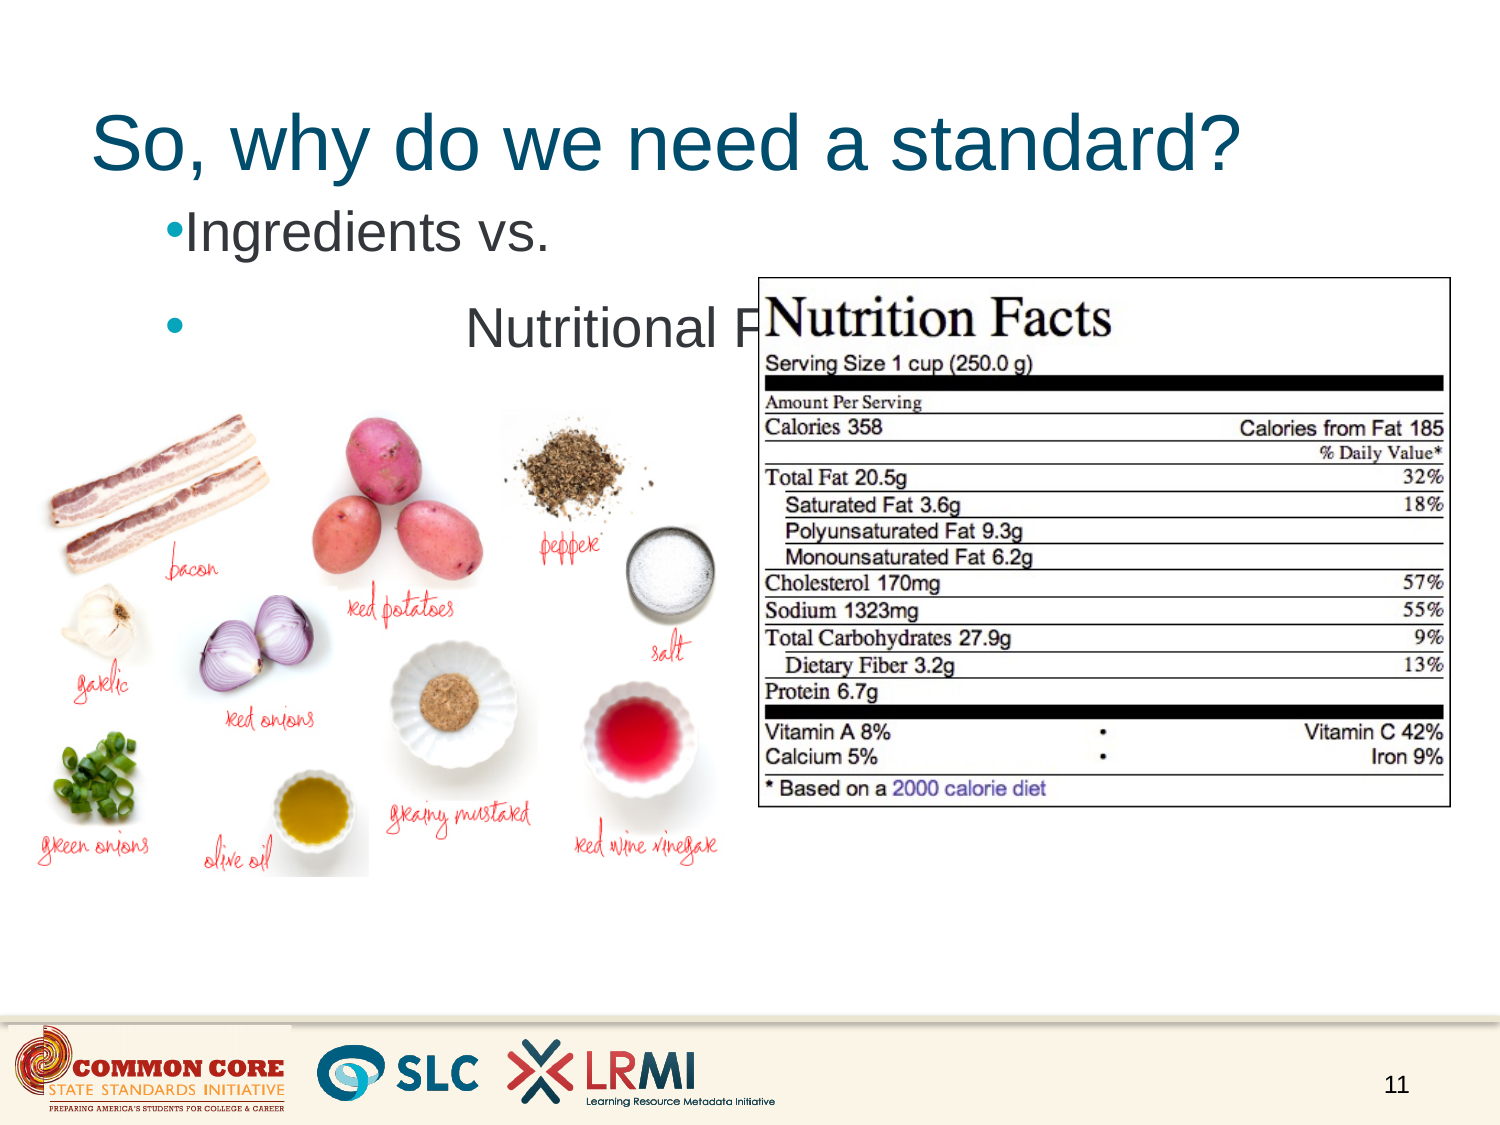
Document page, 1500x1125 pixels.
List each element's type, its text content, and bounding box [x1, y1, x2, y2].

picture [8, 1024, 292, 1120]
picture [506, 1039, 775, 1107]
picture [758, 277, 1451, 810]
picture [28, 409, 734, 878]
text_box 11 [1382, 1060, 1425, 1103]
picture [313, 1039, 482, 1107]
title So, why do we need a standard? [75, 45, 1425, 187]
list Ingredients vs. Nutritional Facts [75, 187, 1425, 975]
